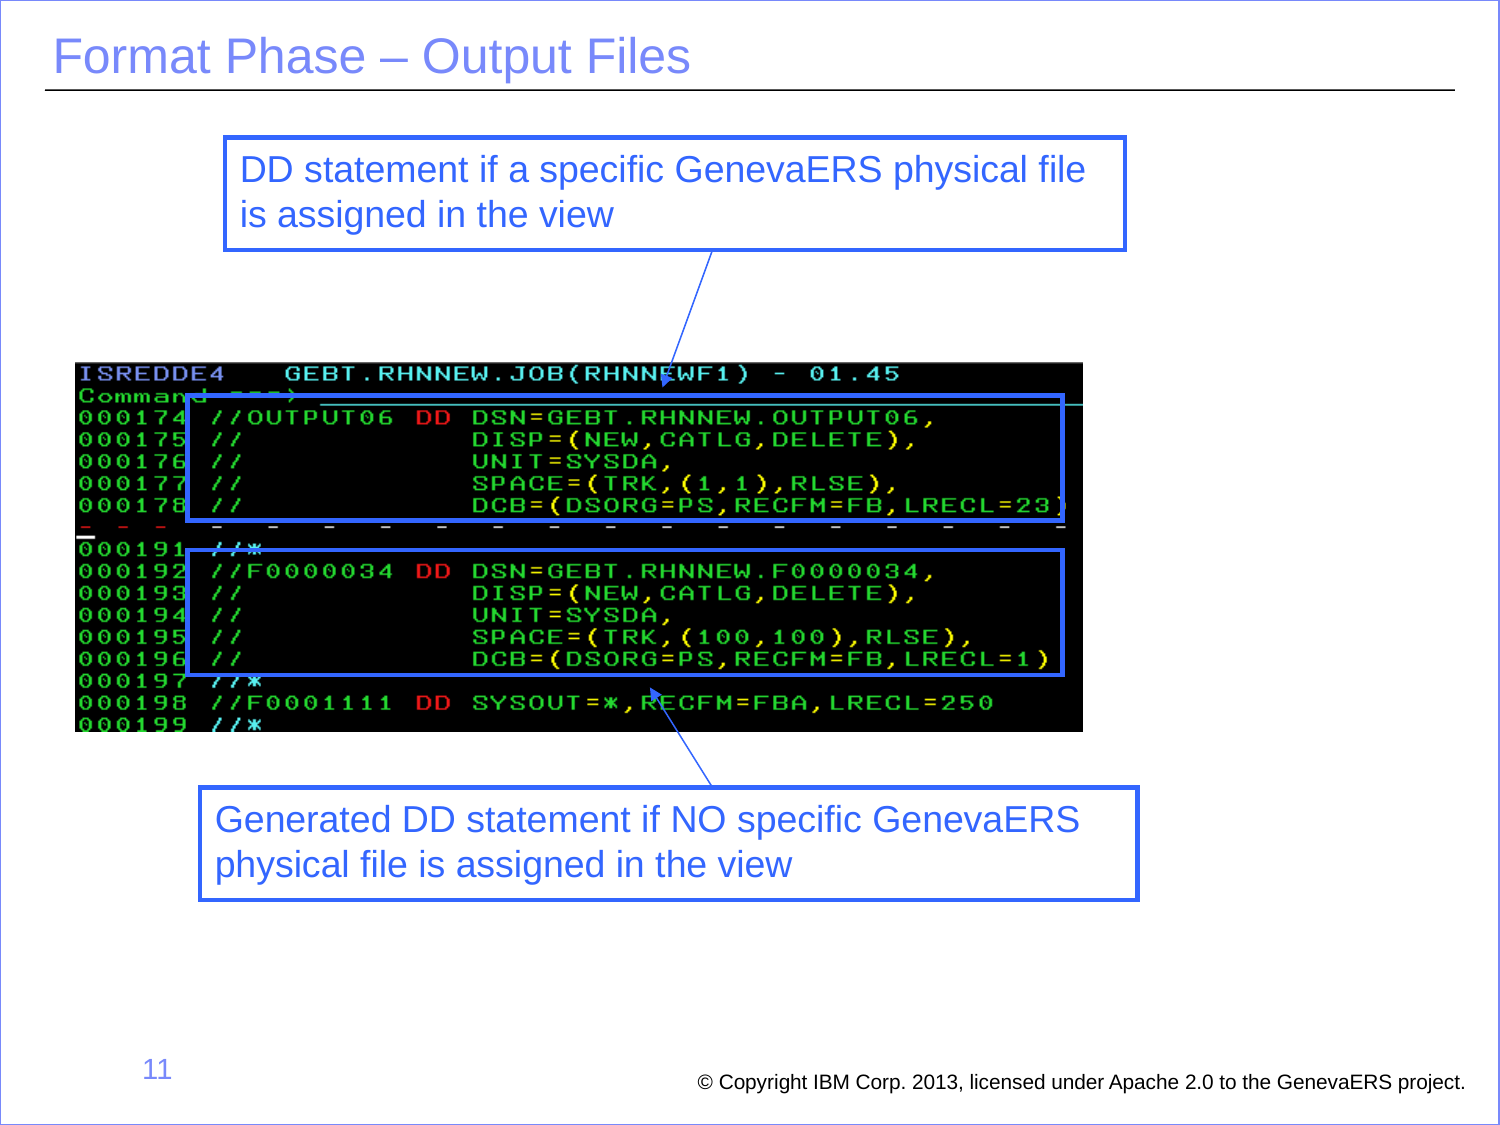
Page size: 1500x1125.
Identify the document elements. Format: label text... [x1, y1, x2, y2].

picture [74, 362, 1083, 732]
text_box Generated DD statement if NO specific GenevaERS physical file is assigned in the view [200, 787, 1138, 900]
slide_number 11 [37, 1046, 188, 1125]
title Format Phase – Output Files [37, 22, 1321, 113]
text_box DD statement if a specific GenevaERS physical file is assigned in the view [224, 137, 1125, 250]
